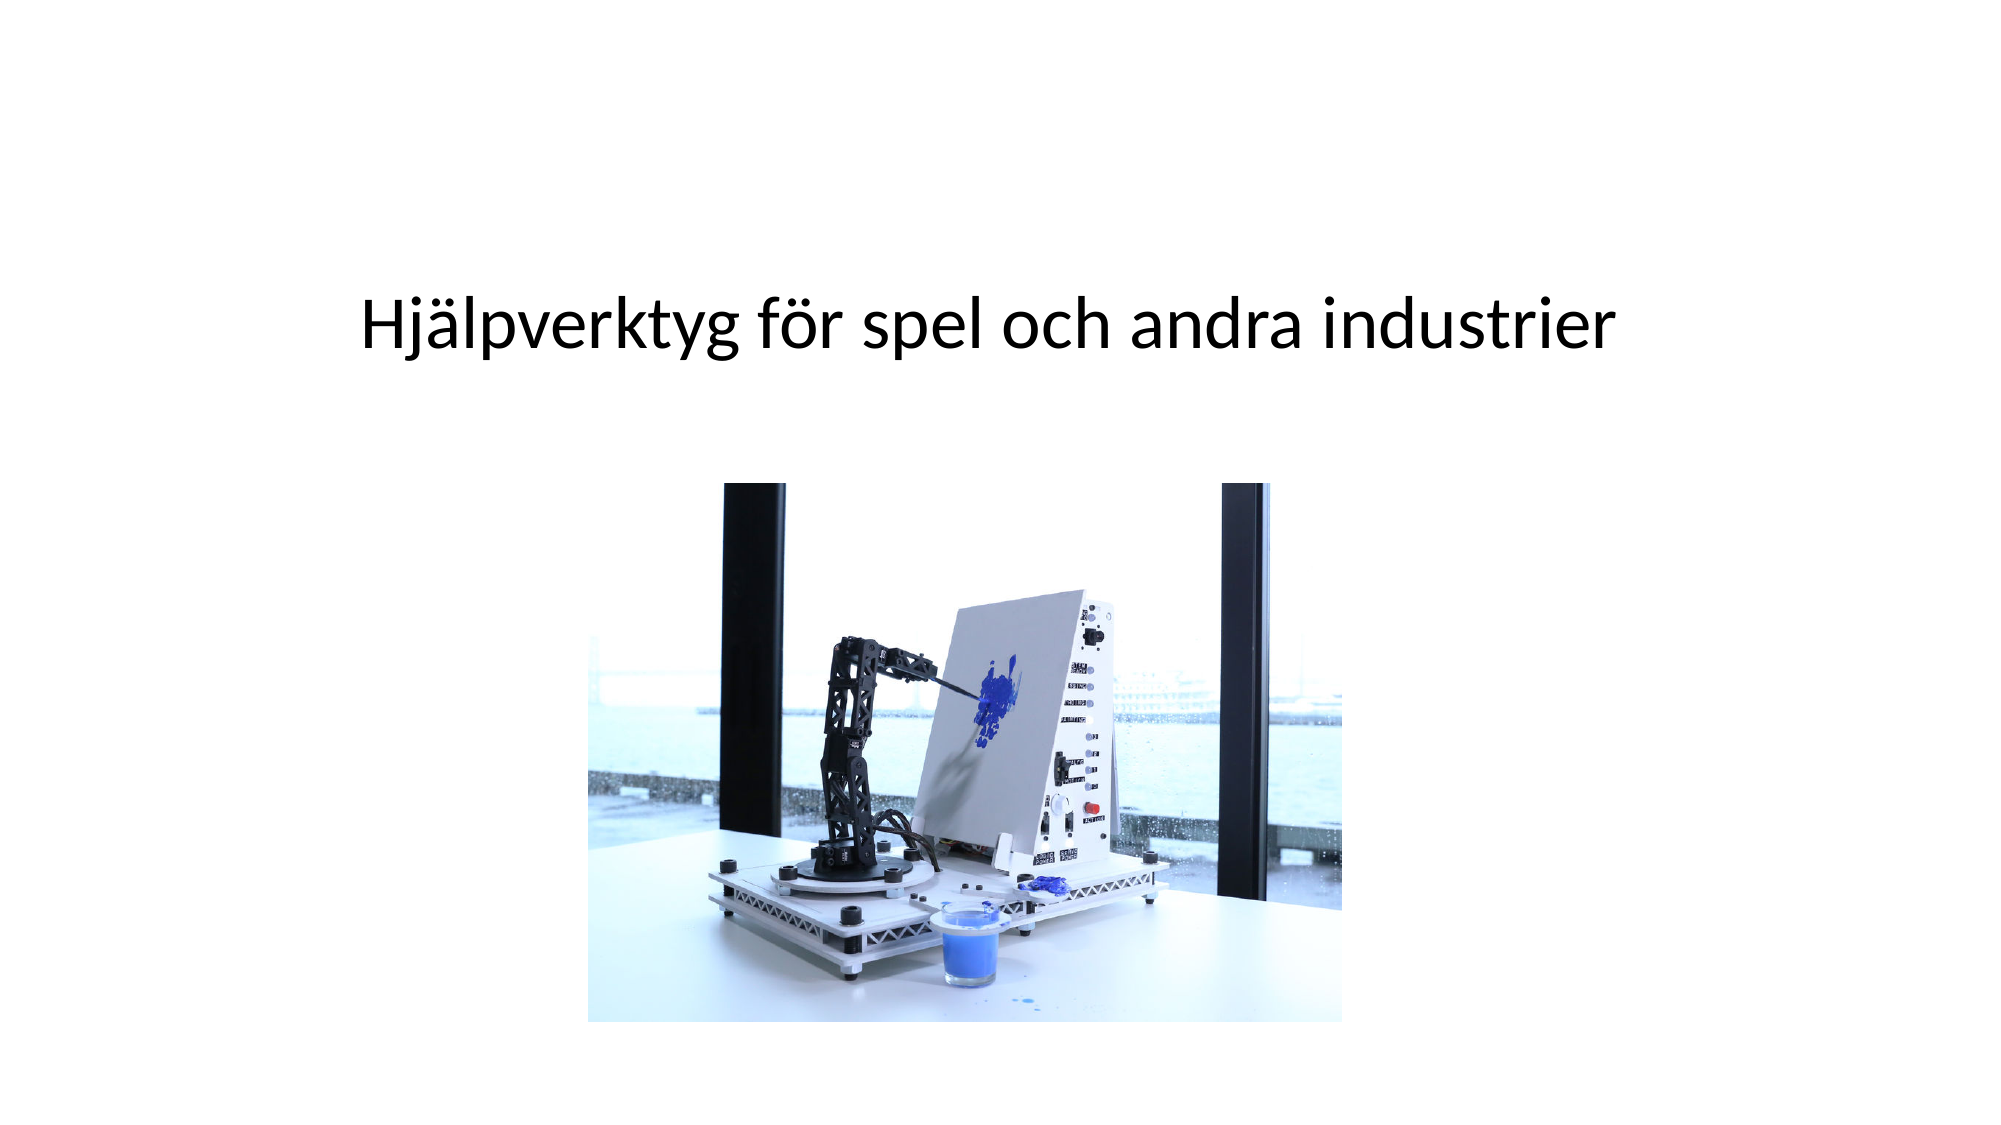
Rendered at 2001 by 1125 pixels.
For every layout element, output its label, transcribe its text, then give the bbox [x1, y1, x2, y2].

picture [588, 483, 1342, 1022]
text_box Hjälpverktyg för spel och andra industrier [345, 266, 1635, 372]
